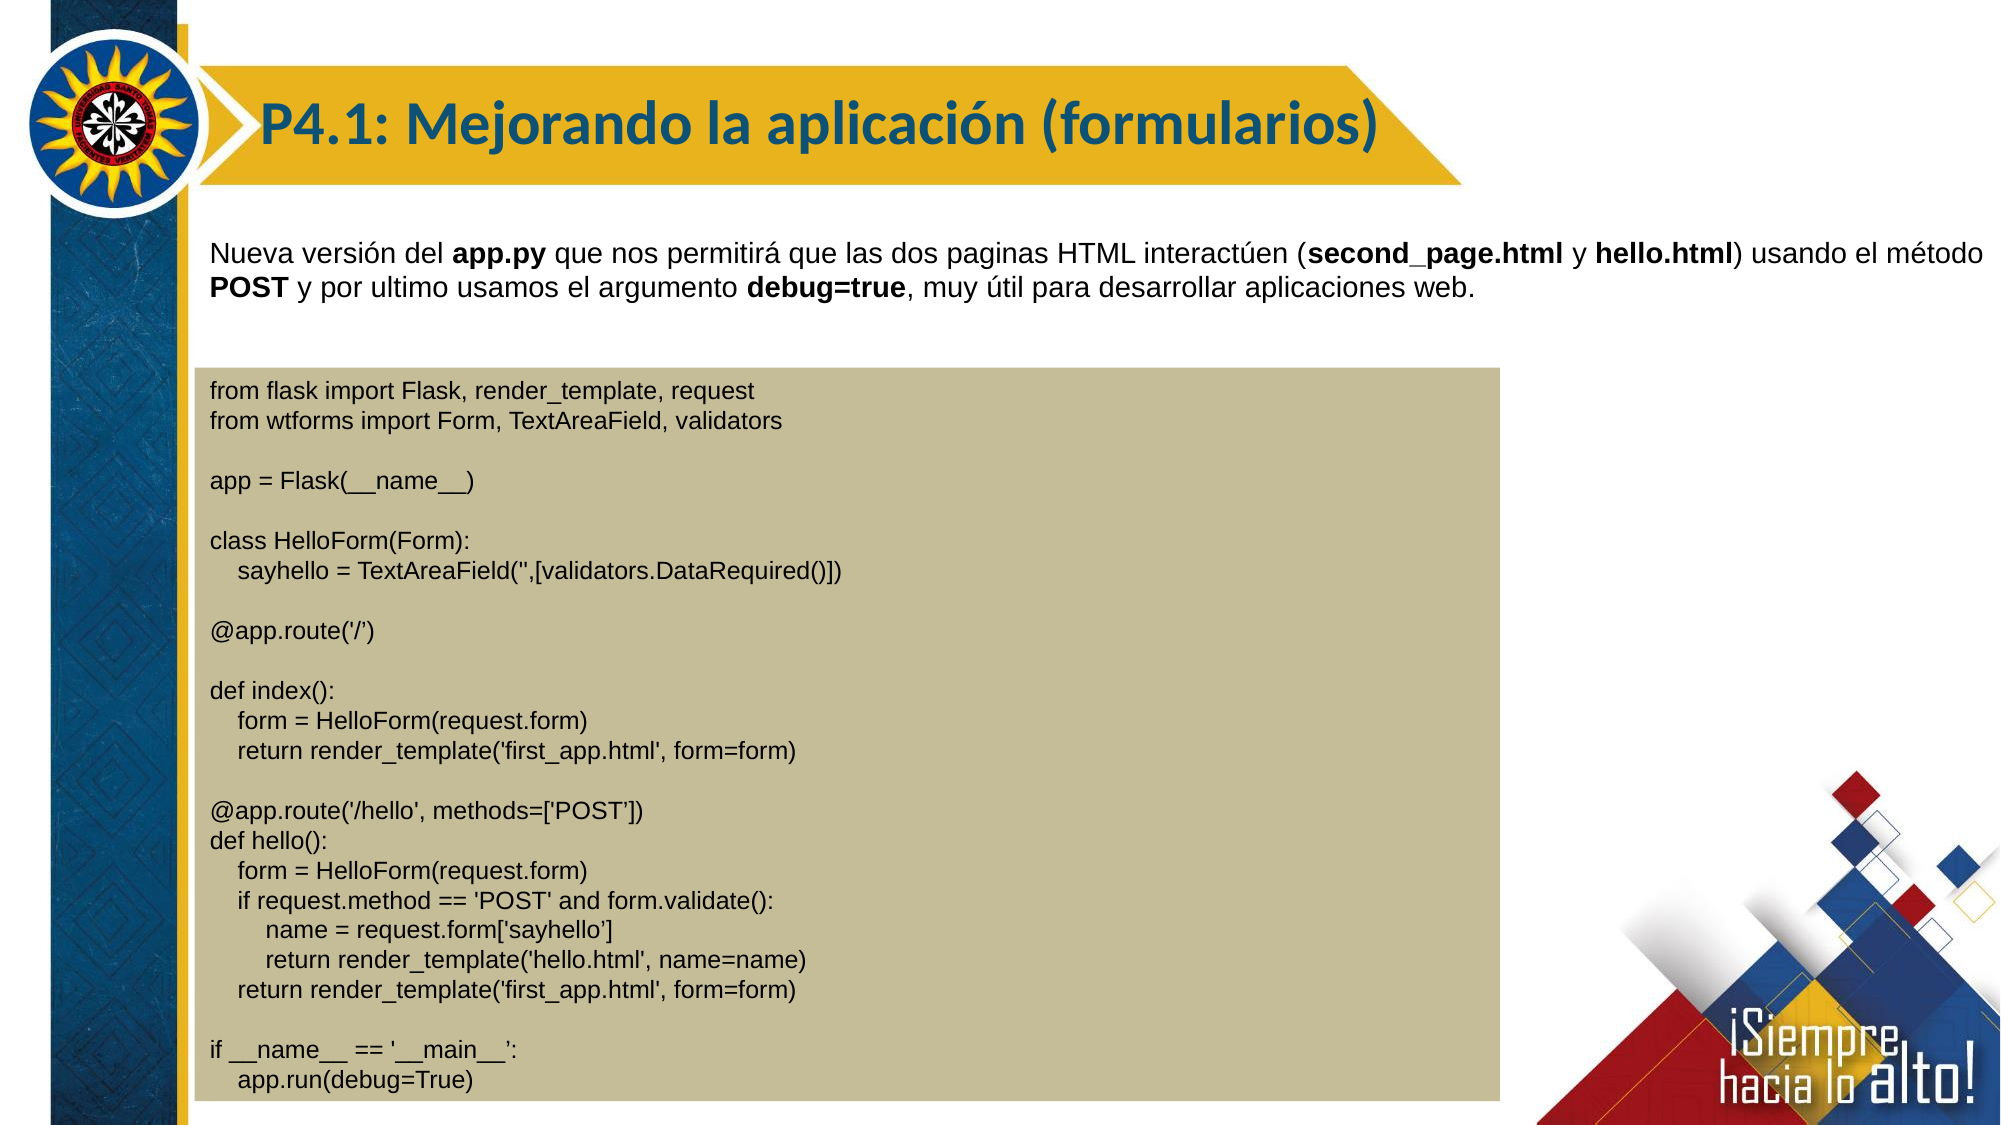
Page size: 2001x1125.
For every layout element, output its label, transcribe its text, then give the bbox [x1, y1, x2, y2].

text_box P4.1: Mejorando la aplicación (formularios) [245, 75, 1483, 165]
text_box from flask import Flask, render_template, request from wtforms import Form, TextAreaField, validators app = Flask(__name__) class HelloForm(Form): sayhello = TextAreaField('',[validators.DataRequired()]) @app.route('/’) def index(): form = HelloForm(request.form) return render_template('first_app.html', form=form) @app.route('/hello', methods=['POST’]) def hello(): form = HelloForm(request.form) if request.method == 'POST' and form.validate(): name = request.form['sayhello’] return render_template('hello.html', name=name) return render_template('first_app.html', form=form) if __name__ == '__main__’: app.run(debug=True) [194, 367, 1500, 1102]
picture [0, 0, 2001, 1125]
text_box Nueva versión del app.py que nos permitirá que las dos paginas HTML interactúen (second_page.html y hello.html) usando el método POST y por ultimo usamos el argumento debug=true, muy útil para desarrollar aplicaciones web. [194, 226, 2000, 312]
